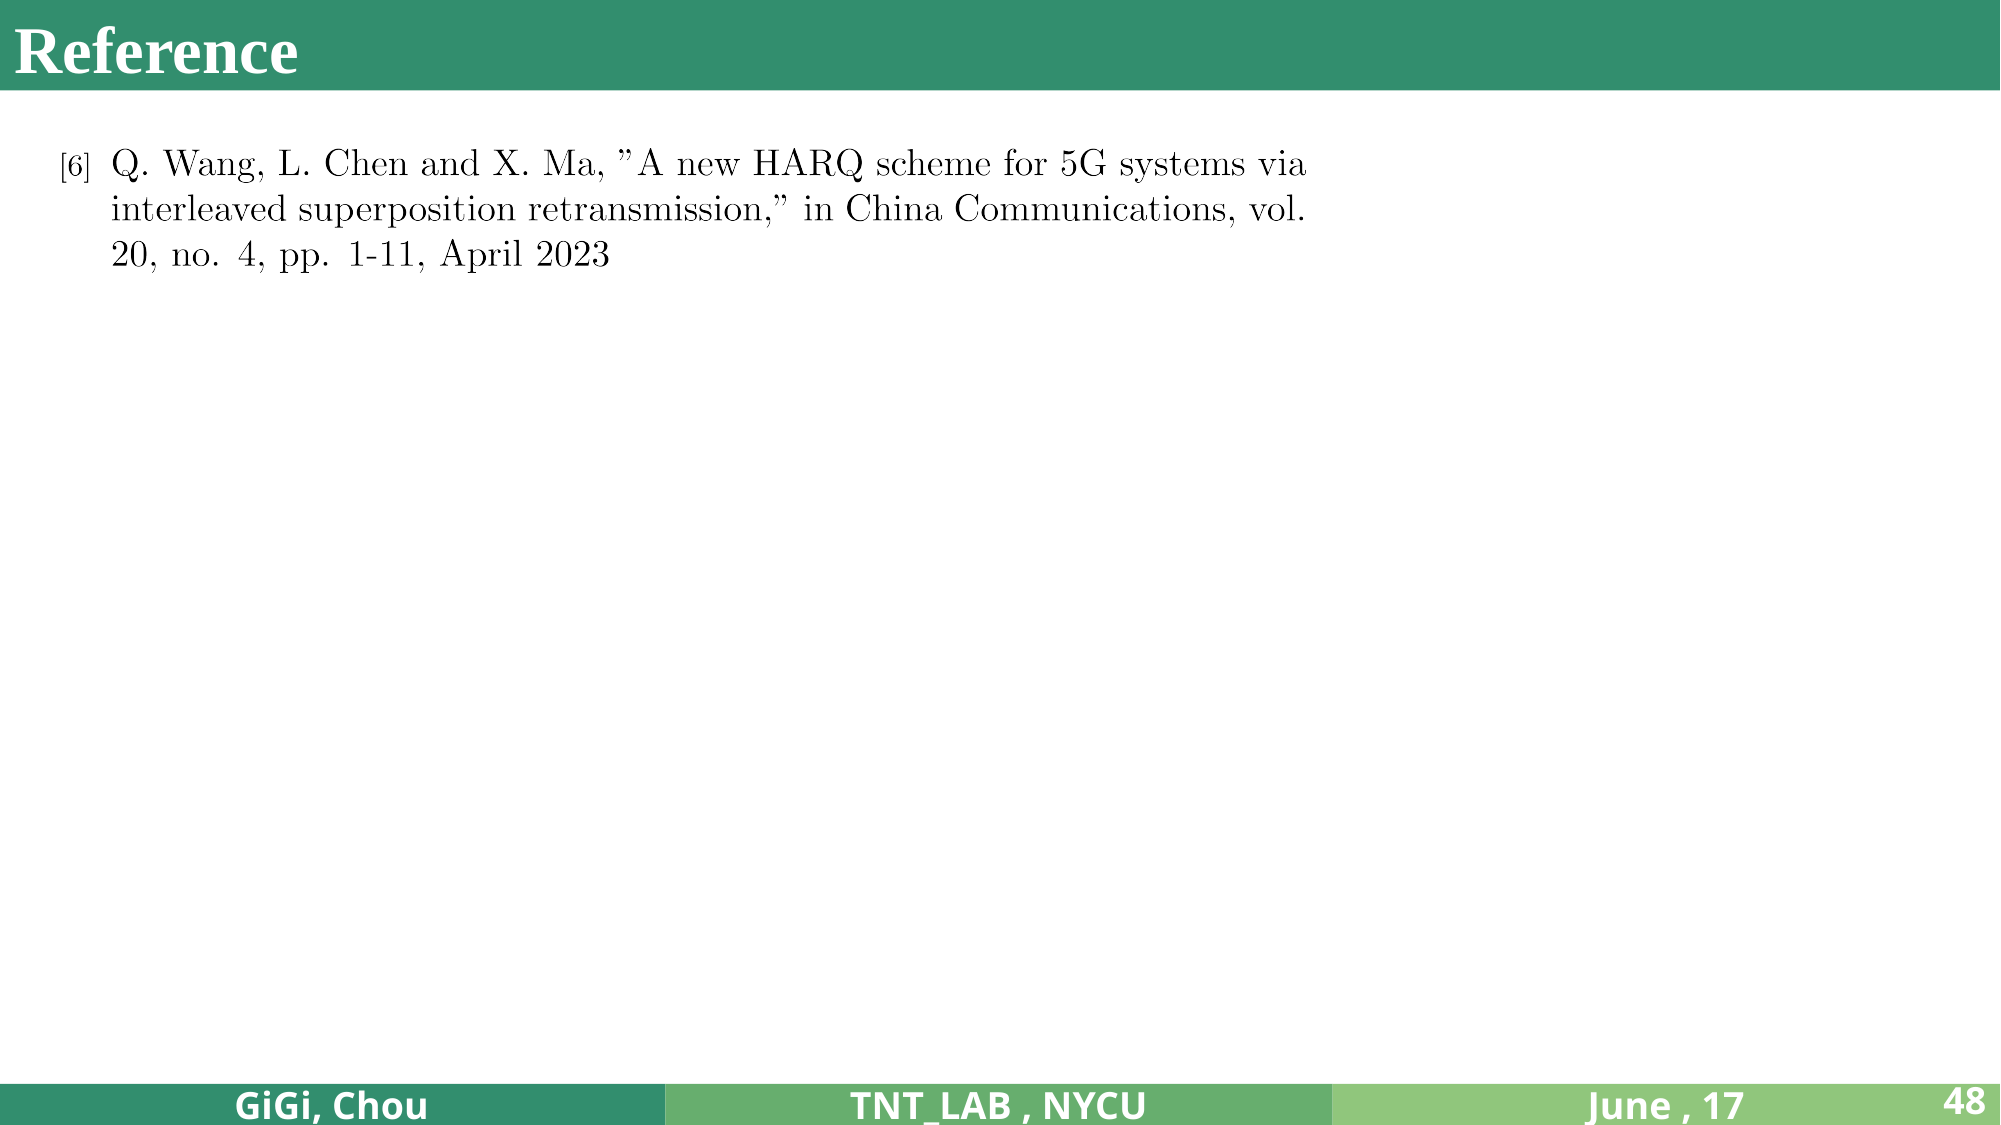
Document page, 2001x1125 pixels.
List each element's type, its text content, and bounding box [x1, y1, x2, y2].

text_box Reference [0, 0, 1280, 95]
picture [62, 148, 1307, 273]
slide_number 48 [1551, 1083, 2000, 1121]
